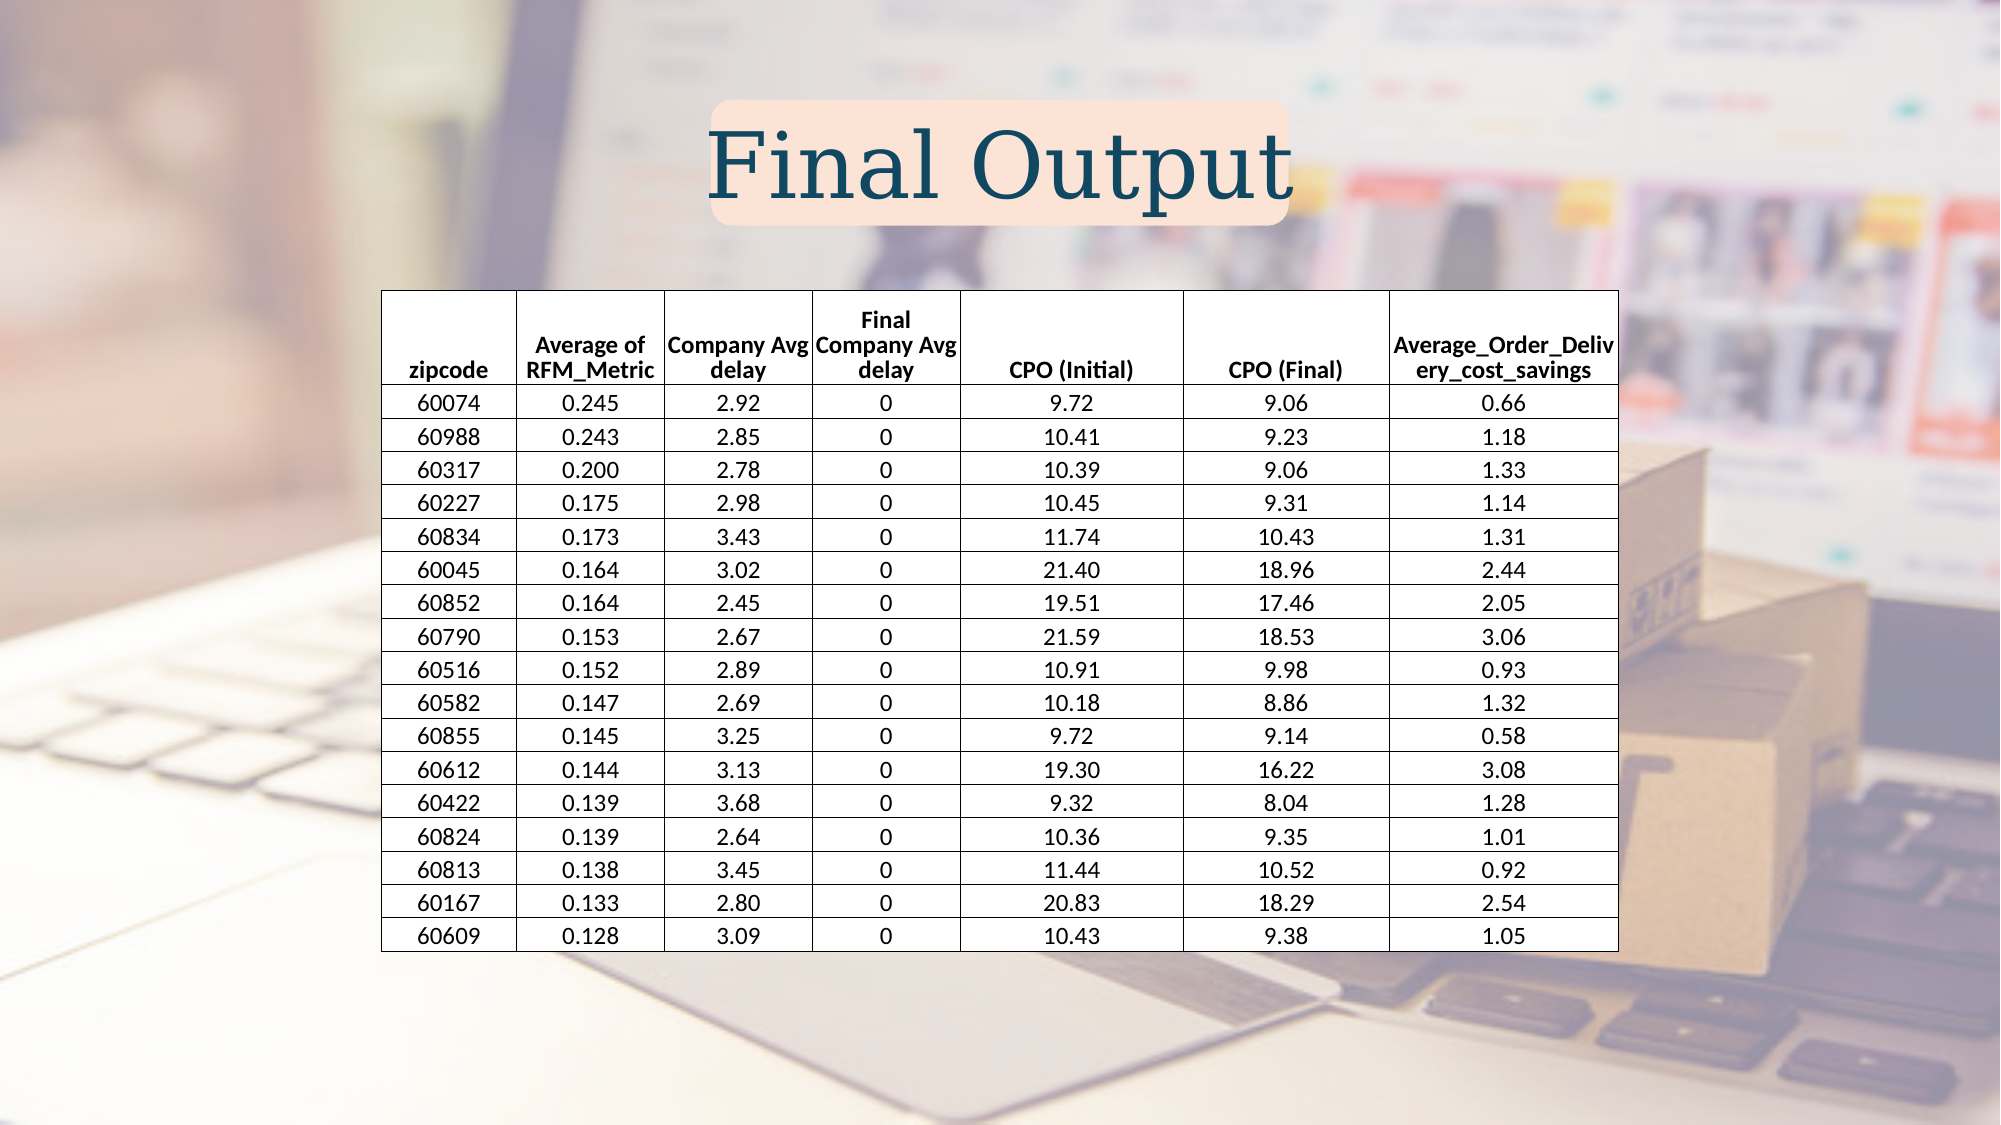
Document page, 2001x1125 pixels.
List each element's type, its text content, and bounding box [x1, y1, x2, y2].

table_cell 0 [813, 785, 960, 817]
table_cell 21.59 [961, 619, 1183, 651]
table_cell 0 [813, 818, 960, 851]
table_cell 0.58 [1390, 719, 1618, 751]
table_cell 1.05 [1390, 918, 1618, 951]
table_cell 0 [813, 852, 960, 884]
table_cell 60988 [382, 419, 516, 451]
table_cell 0 [813, 419, 960, 451]
table_cell 3.08 [1390, 752, 1618, 784]
table_cell 2.44 [1390, 552, 1618, 584]
table_cell 0 [813, 752, 960, 784]
table_header Company Avg delay [665, 291, 812, 384]
table_cell 60582 [382, 685, 516, 718]
table_cell 17.46 [1184, 585, 1389, 618]
table_header CPO (Initial) [961, 291, 1183, 384]
table_cell 16.22 [1184, 752, 1389, 784]
table_cell 0.164 [517, 552, 664, 584]
table_cell 60045 [382, 552, 516, 584]
table_cell 3.13 [665, 752, 812, 784]
table_cell 0.139 [517, 785, 664, 817]
table_cell 2.89 [665, 652, 812, 684]
table_header Average of RFM_Metric [517, 291, 664, 384]
table_cell 0.153 [517, 619, 664, 651]
table_cell 2.05 [1390, 585, 1618, 618]
table_cell 8.86 [1184, 685, 1389, 718]
table_cell 10.45 [961, 485, 1183, 518]
table_cell 2.69 [665, 685, 812, 718]
table_cell 18.29 [1184, 885, 1389, 917]
table_cell 0 [813, 485, 960, 518]
table_cell 3.09 [665, 918, 812, 951]
table_cell 18.96 [1184, 552, 1389, 584]
table_cell 1.33 [1390, 452, 1618, 484]
table_cell 11.74 [961, 519, 1183, 551]
table_cell 3.45 [665, 852, 812, 884]
table_header Final Company Avg delay [813, 291, 960, 384]
table_cell 2.54 [1390, 885, 1618, 917]
table_cell 0.147 [517, 685, 664, 718]
table_cell 1.14 [1390, 485, 1618, 518]
table_cell 60813 [382, 852, 516, 884]
table_cell 10.91 [961, 652, 1183, 684]
table_cell 9.14 [1184, 719, 1389, 751]
table_cell 0.243 [517, 419, 664, 451]
table_cell 0 [813, 619, 960, 651]
table_cell 60855 [382, 719, 516, 751]
table_cell 9.06 [1184, 385, 1389, 418]
table_cell 60790 [382, 619, 516, 651]
table_header zipcode [382, 291, 516, 384]
table_cell 3.06 [1390, 619, 1618, 651]
table_cell 10.43 [1184, 519, 1389, 551]
table_cell 0 [813, 652, 960, 684]
table_cell 10.39 [961, 452, 1183, 484]
table_cell 19.30 [961, 752, 1183, 784]
table_cell 0.128 [517, 918, 664, 951]
table_cell 9.98 [1184, 652, 1389, 684]
table_cell 0 [813, 885, 960, 917]
table_cell 11.44 [961, 852, 1183, 884]
table_cell 1.18 [1390, 419, 1618, 451]
table_cell 21.40 [961, 552, 1183, 584]
table_header Average_Order_Delivery_cost_savings [1390, 291, 1618, 384]
table_header CPO (Final) [1184, 291, 1389, 384]
table_cell 0 [813, 918, 960, 951]
table_cell 0.164 [517, 585, 664, 618]
table_cell 0.144 [517, 752, 664, 784]
table_cell 0.138 [517, 852, 664, 884]
table_cell 0 [813, 719, 960, 751]
table_cell 1.28 [1390, 785, 1618, 817]
table_cell 60227 [382, 485, 516, 518]
table_cell 0 [813, 385, 960, 418]
table_cell 0.173 [517, 519, 664, 551]
table_cell 10.52 [1184, 852, 1389, 884]
table_cell 1.32 [1390, 685, 1618, 718]
table_cell 0 [813, 519, 960, 551]
table_cell 0.66 [1390, 385, 1618, 418]
table_cell 60852 [382, 585, 516, 618]
table_cell 2.80 [665, 885, 812, 917]
table_cell 9.32 [961, 785, 1183, 817]
table_cell 9.38 [1184, 918, 1389, 951]
table_cell 19.51 [961, 585, 1183, 618]
table_cell 9.23 [1184, 419, 1389, 451]
table_cell 3.68 [665, 785, 812, 817]
table_cell 10.43 [961, 918, 1183, 951]
table_cell 2.45 [665, 585, 812, 618]
table_cell 3.25 [665, 719, 812, 751]
table_cell 0 [813, 552, 960, 584]
table_cell 10.41 [961, 419, 1183, 451]
table_cell 60317 [382, 452, 516, 484]
table_cell 0.175 [517, 485, 664, 518]
table_cell 9.06 [1184, 452, 1389, 484]
table_cell 0 [813, 585, 960, 618]
table_cell 0.145 [517, 719, 664, 751]
table_cell 10.36 [961, 818, 1183, 851]
table_cell 0 [813, 685, 960, 718]
table_cell 1.31 [1390, 519, 1618, 551]
table_cell 0.92 [1390, 852, 1618, 884]
table_cell 3.02 [665, 552, 812, 584]
table_cell 9.72 [961, 385, 1183, 418]
table_cell 1.01 [1390, 818, 1618, 851]
table_cell 9.72 [961, 719, 1183, 751]
table_cell 60824 [382, 818, 516, 851]
table_cell 2.85 [665, 419, 812, 451]
table_cell 0.139 [517, 818, 664, 851]
table_cell 0.133 [517, 885, 664, 917]
table_cell 10.18 [961, 685, 1183, 718]
table_cell 2.92 [665, 385, 812, 418]
title Final Output [137, 59, 1863, 278]
table_cell 60609 [382, 918, 516, 951]
table_cell 9.35 [1184, 818, 1389, 851]
table_cell 2.98 [665, 485, 812, 518]
table_cell 60834 [382, 519, 516, 551]
table_cell 60167 [382, 885, 516, 917]
table_cell 3.43 [665, 519, 812, 551]
table_cell 60612 [382, 752, 516, 784]
table_cell 2.64 [665, 818, 812, 851]
table_cell 0.93 [1390, 652, 1618, 684]
table_cell 60422 [382, 785, 516, 817]
table_cell 0.200 [517, 452, 664, 484]
table_cell 2.78 [665, 452, 812, 484]
table_cell 2.67 [665, 619, 812, 651]
table_cell 0.245 [517, 385, 664, 418]
table_cell 20.83 [961, 885, 1183, 917]
table_cell 60516 [382, 652, 516, 684]
table_cell 0.152 [517, 652, 664, 684]
table_cell 9.31 [1184, 485, 1389, 518]
table_cell 60074 [382, 385, 516, 418]
table_cell 18.53 [1184, 619, 1389, 651]
table_cell 8.04 [1184, 785, 1389, 817]
table_cell 0 [813, 452, 960, 484]
